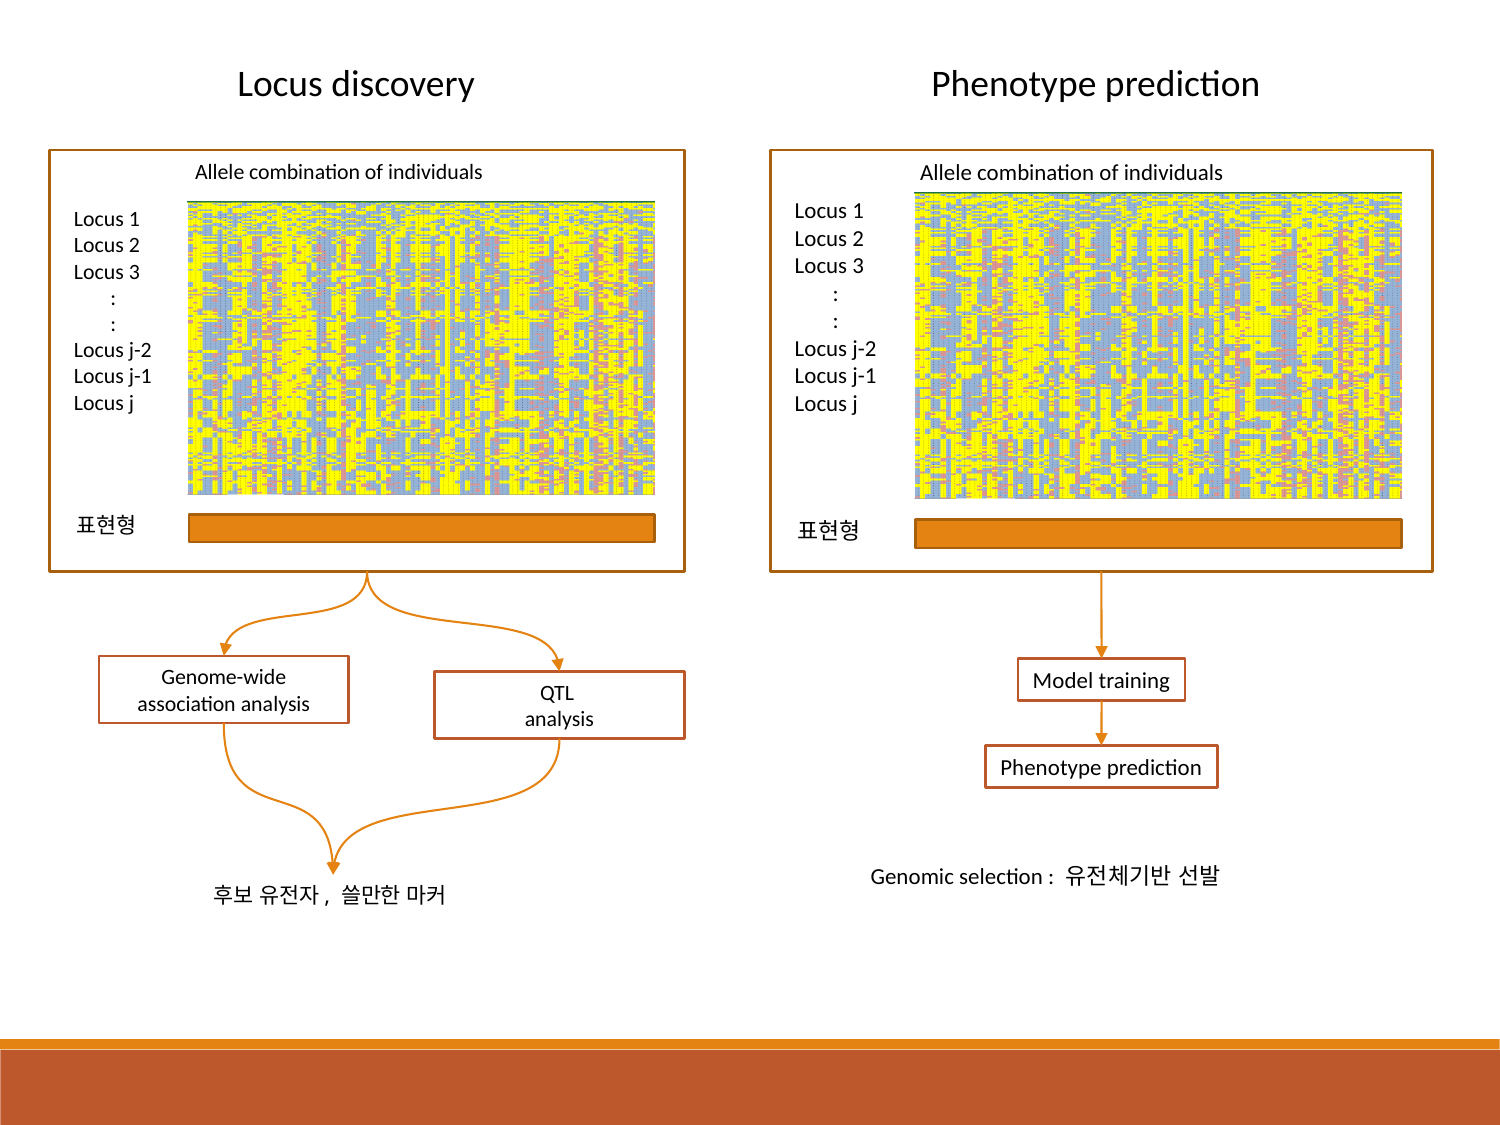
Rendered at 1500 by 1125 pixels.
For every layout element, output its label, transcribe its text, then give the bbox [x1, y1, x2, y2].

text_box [769, 149, 1433, 898]
text_box Phenotype prediction [916, 51, 1276, 112]
text_box Locus discovery [222, 52, 499, 112]
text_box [49, 149, 685, 917]
